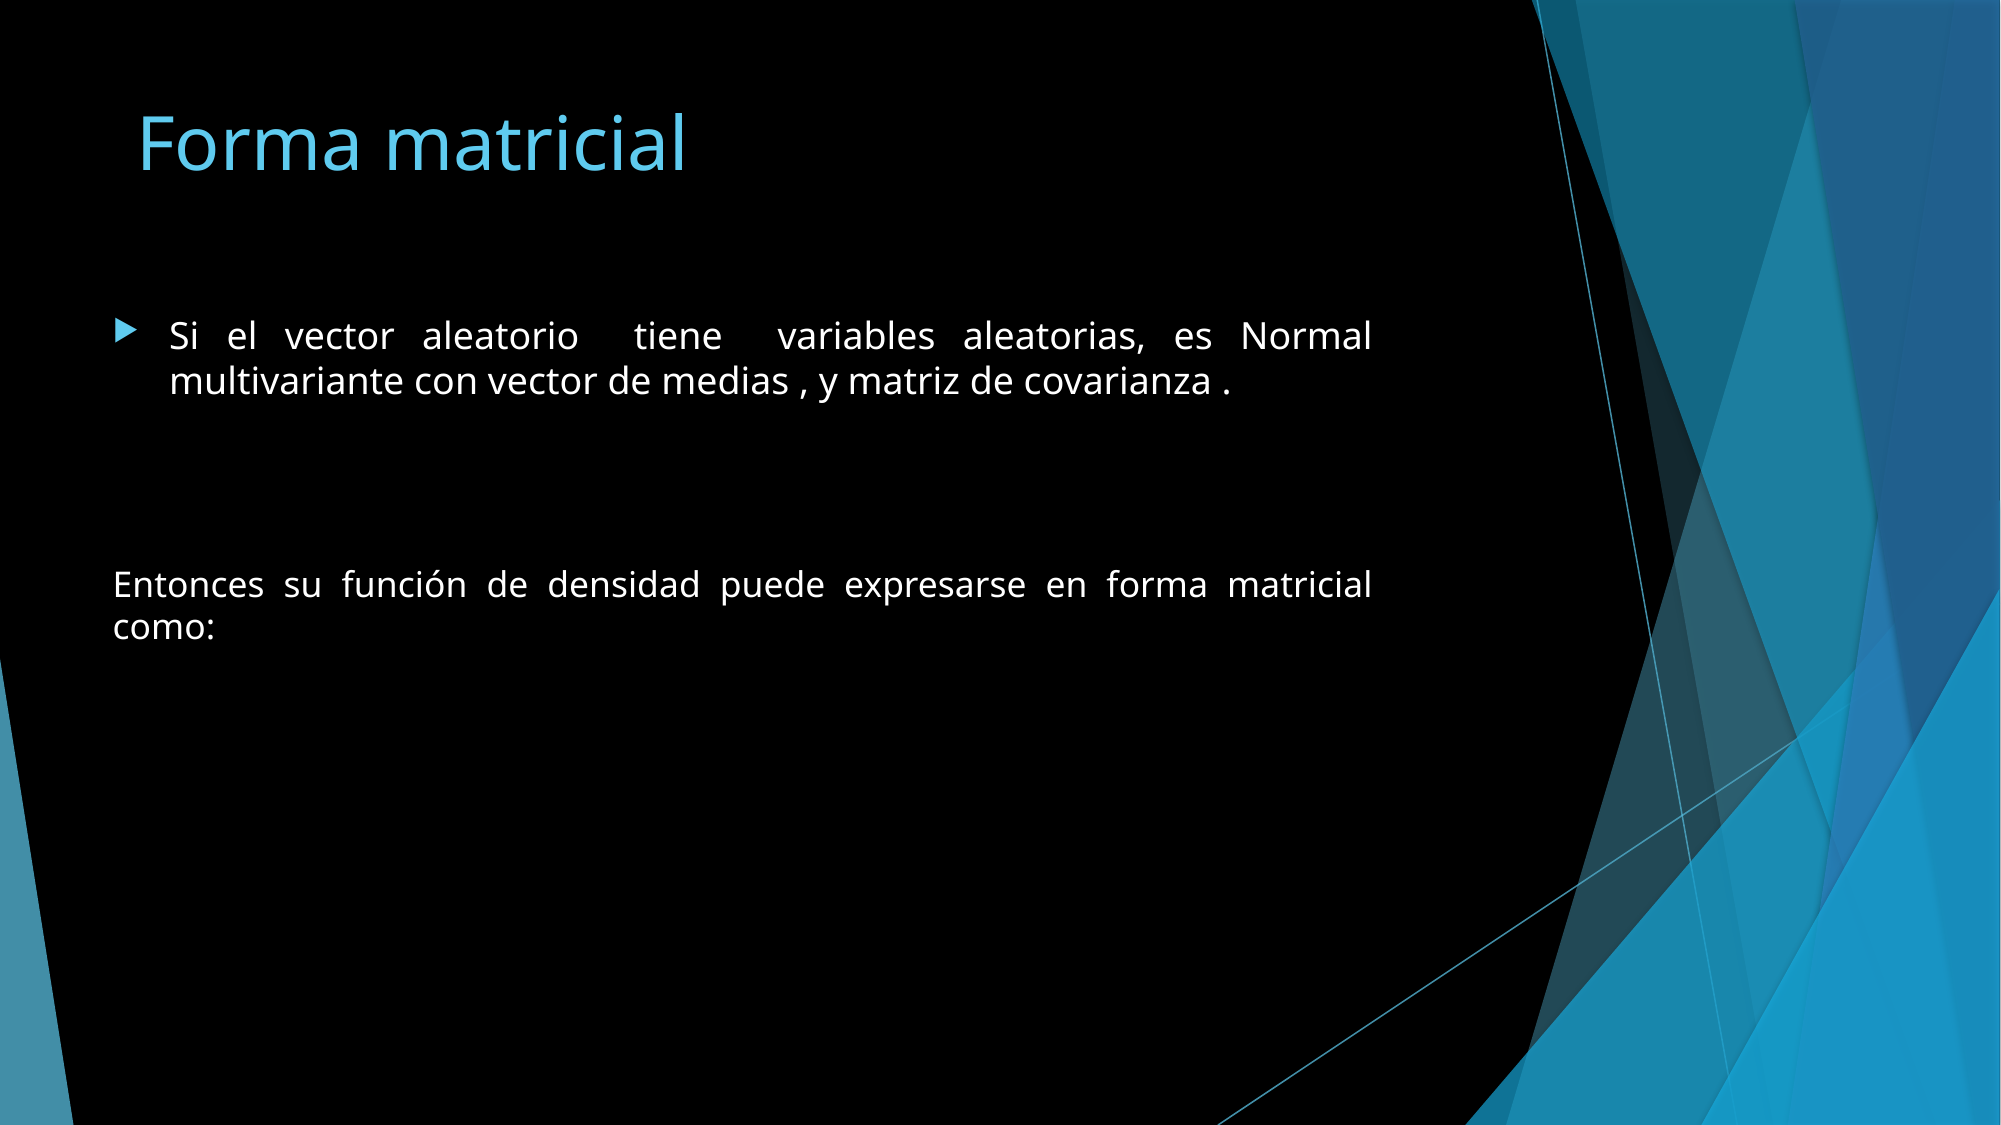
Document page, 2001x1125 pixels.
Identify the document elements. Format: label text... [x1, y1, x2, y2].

title Forma matricial [121, 88, 1473, 305]
